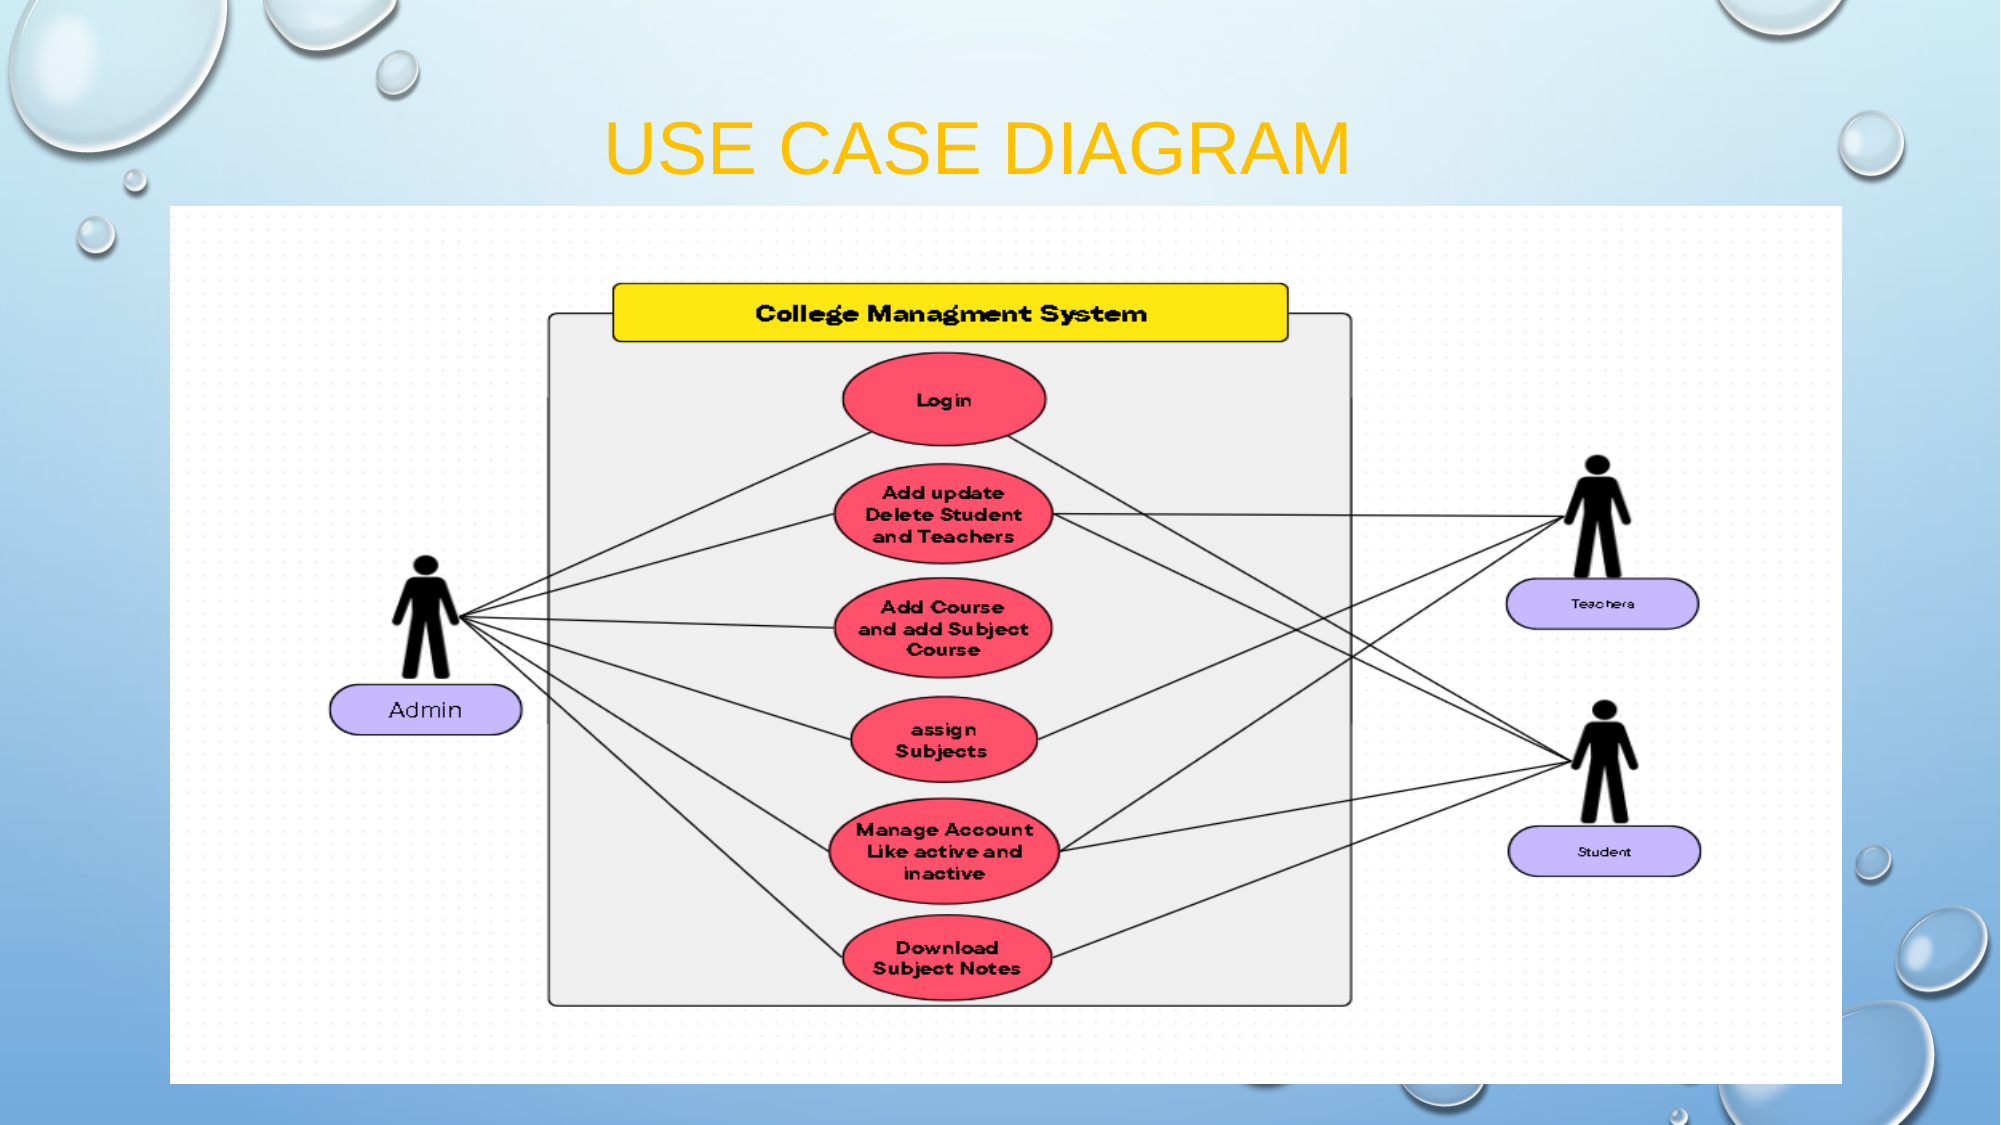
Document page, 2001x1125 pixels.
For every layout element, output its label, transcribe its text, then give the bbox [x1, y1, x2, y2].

picture [0, 0, 2000, 1125]
title Use Case Diagram [116, 41, 1842, 259]
